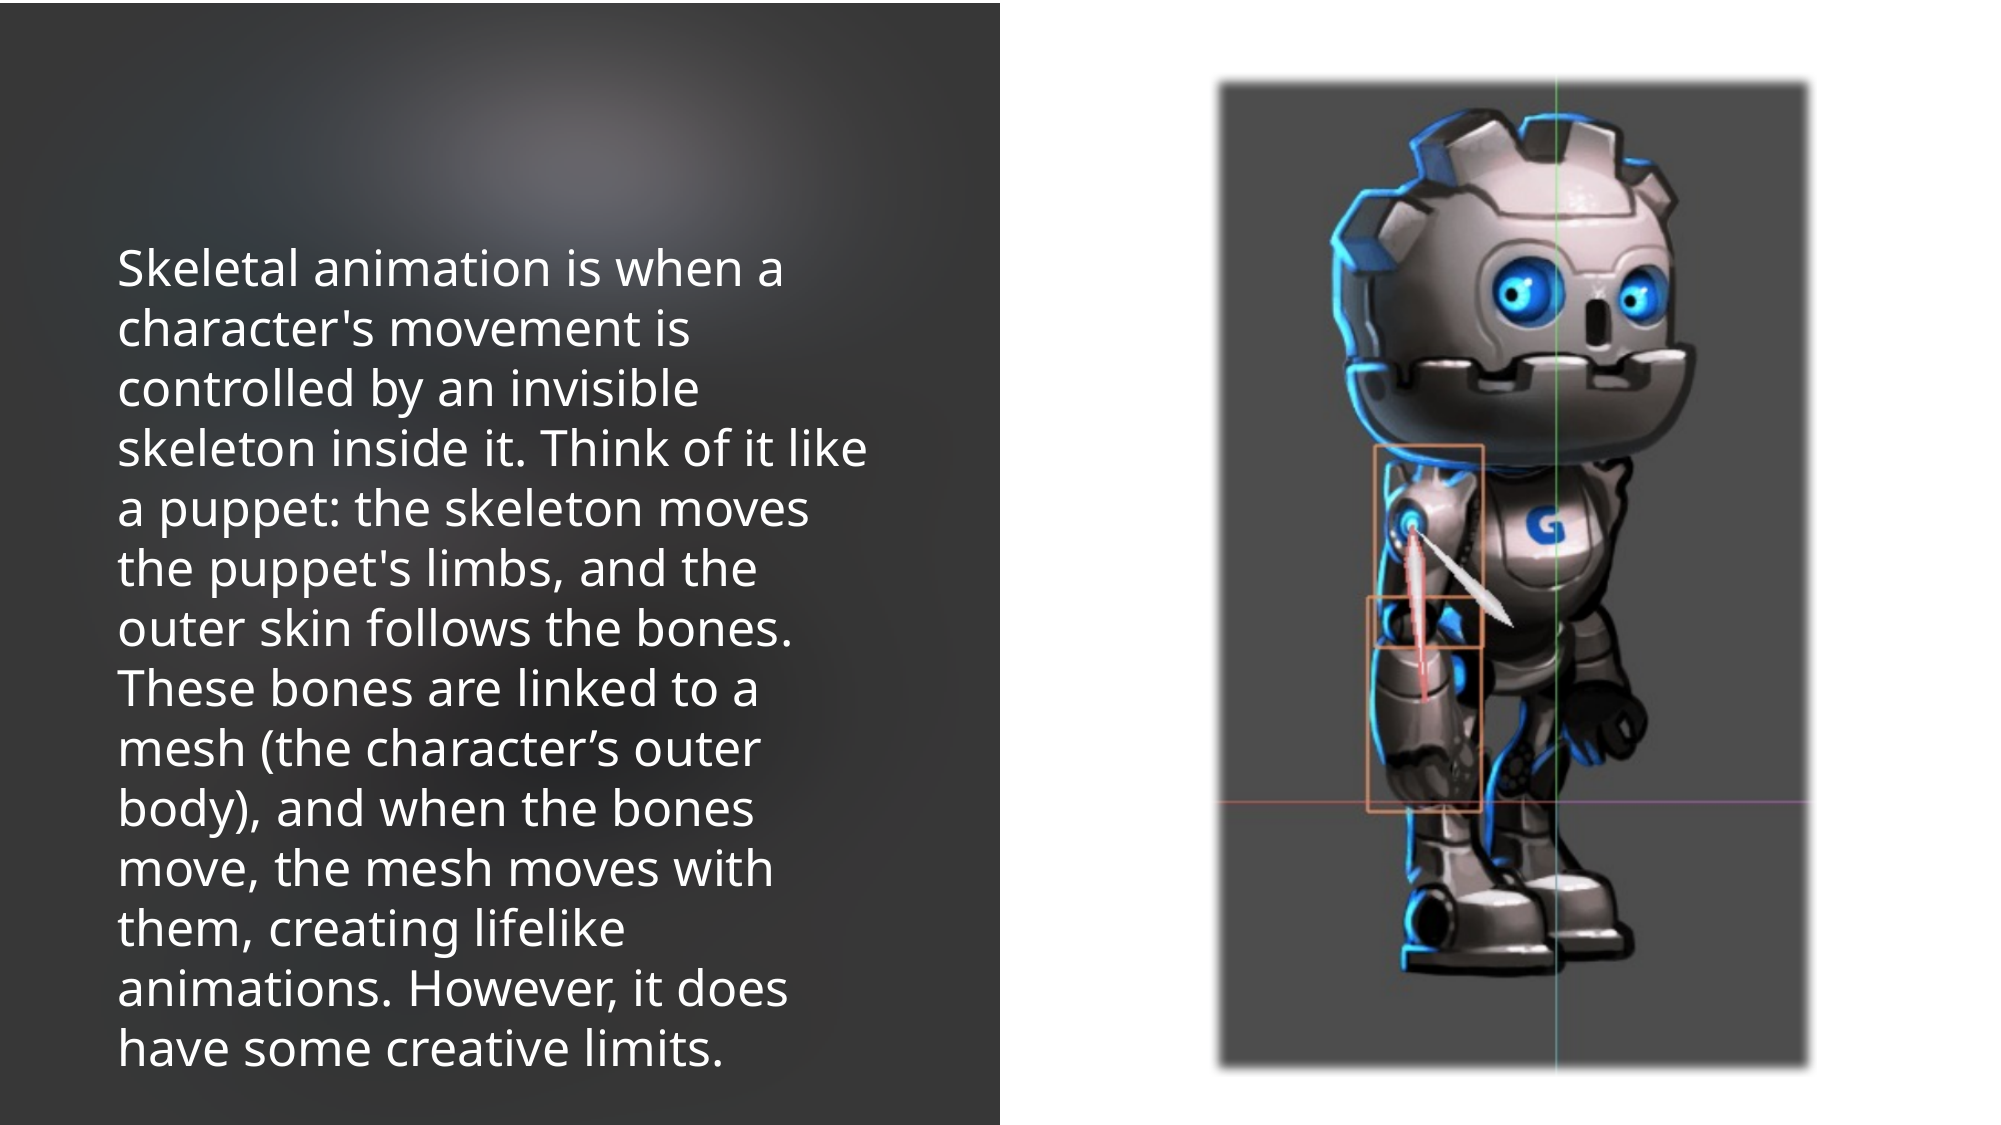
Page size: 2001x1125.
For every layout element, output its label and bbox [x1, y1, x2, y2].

picture [1209, 72, 1817, 1077]
text_box [0, 3, 1000, 1125]
